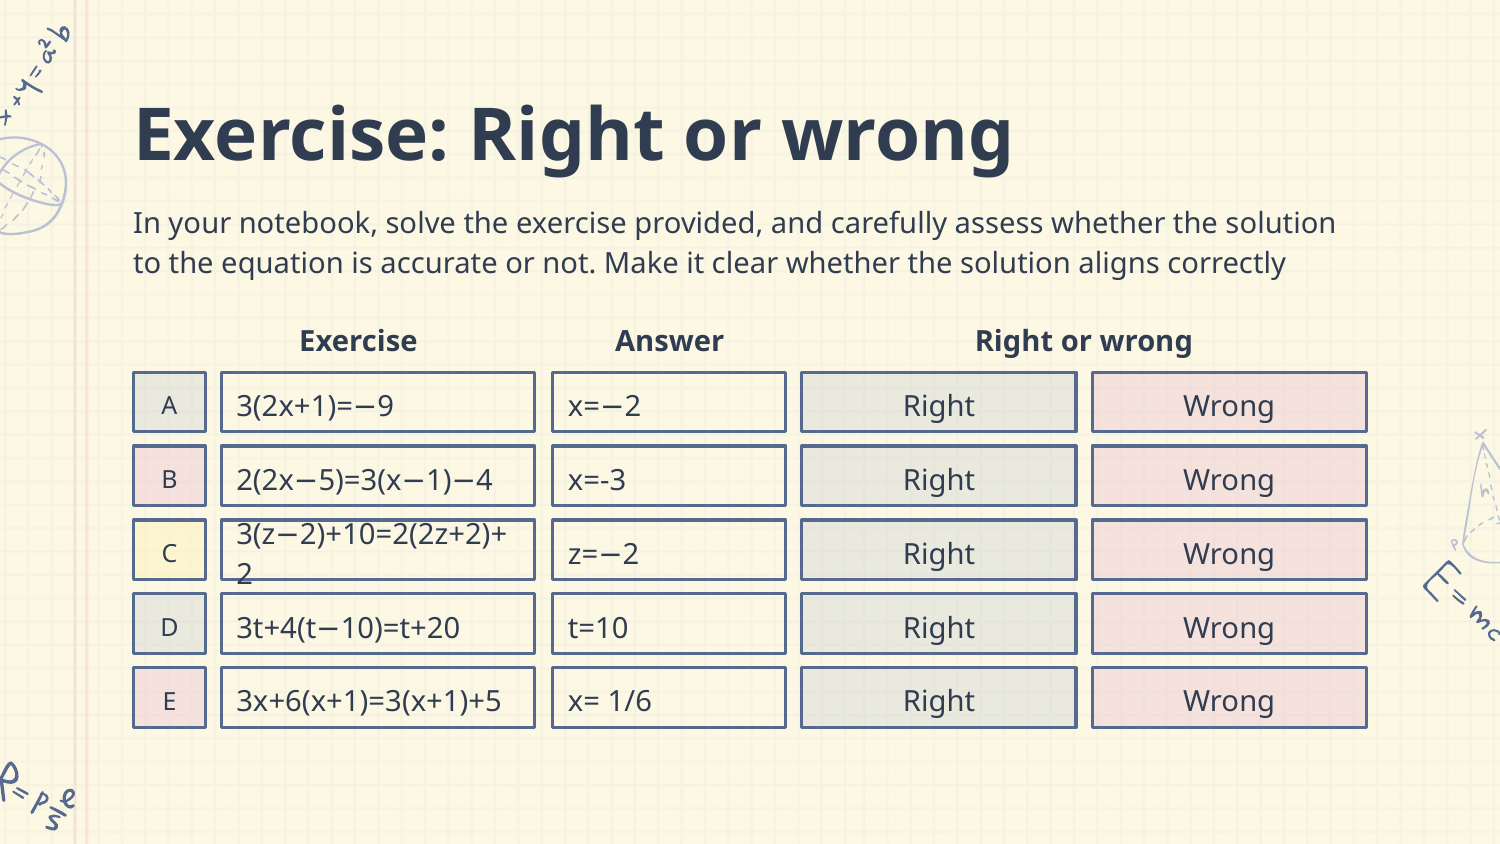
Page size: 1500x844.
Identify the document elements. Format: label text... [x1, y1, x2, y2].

text_box 3(z−2)+10=2(2z+2)+2 [221, 519, 535, 580]
text_box x= 1/6 [552, 667, 786, 728]
text_box Right or wrong [801, 315, 1367, 358]
text_box x=-3 [552, 446, 786, 506]
text_box z=−2 [552, 519, 786, 580]
text_box Wrong [1092, 667, 1367, 728]
text_box A [133, 372, 206, 432]
text_box Answer [553, 315, 787, 358]
text_box Wrong [1092, 519, 1367, 580]
text_box 2(2x−5)=3(x−1)−4 [221, 446, 535, 506]
text_box Wrong [1092, 593, 1367, 654]
text_box Right [801, 667, 1076, 728]
text_box Wrong [1092, 372, 1367, 432]
text_box Right [801, 446, 1076, 506]
text_box Right [801, 593, 1076, 654]
text_box In your notebook, solve the exercise provided, and carefully assess whether the solution to the equation is accurate or not. Make it clear whether the solution aligns correctly [118, 183, 1382, 283]
text_box D [133, 593, 206, 654]
text_box x=−2 [552, 372, 786, 432]
text_box t=10 [552, 593, 786, 654]
text_box Right [801, 519, 1076, 580]
text_box B [133, 446, 206, 506]
text_box Right [801, 372, 1076, 432]
text_box 3t+4(t−10)=t+20 [221, 593, 535, 654]
text_box Wrong [1092, 446, 1367, 506]
text_box C [133, 519, 206, 580]
text_box 3x+6(x+1)=3(x+1)+5 [221, 667, 535, 728]
text_box 3(2x+1)=−9 [221, 372, 535, 432]
text_box Exercise [221, 315, 496, 358]
text_box E [133, 667, 206, 728]
title Exercise: Right or wrong [118, 72, 1382, 167]
